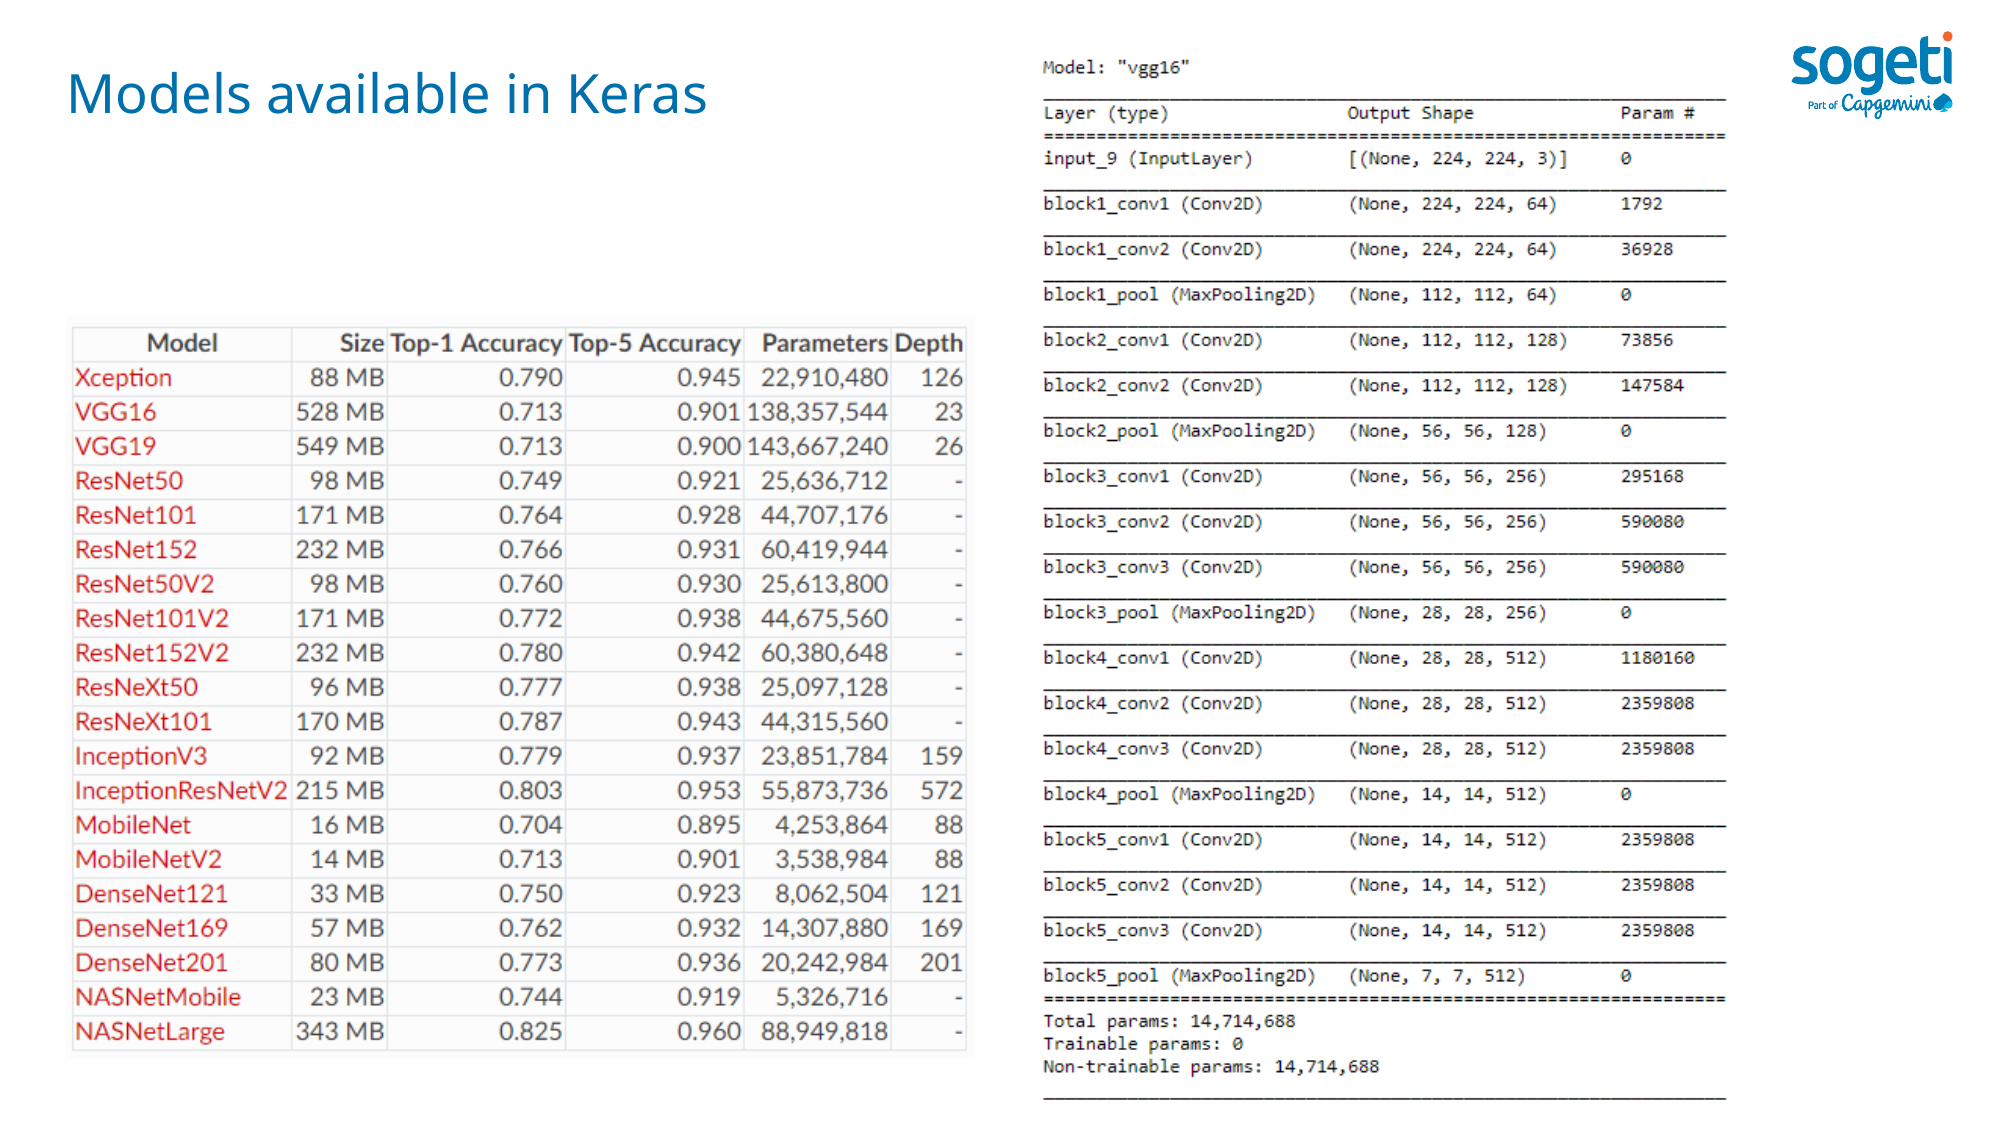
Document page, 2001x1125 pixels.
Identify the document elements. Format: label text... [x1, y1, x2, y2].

title Models available in Keras [66, 66, 1039, 208]
title Models available in Keras [1733, 66, 1875, 208]
picture [1039, 54, 1733, 1106]
picture [66, 316, 975, 1059]
